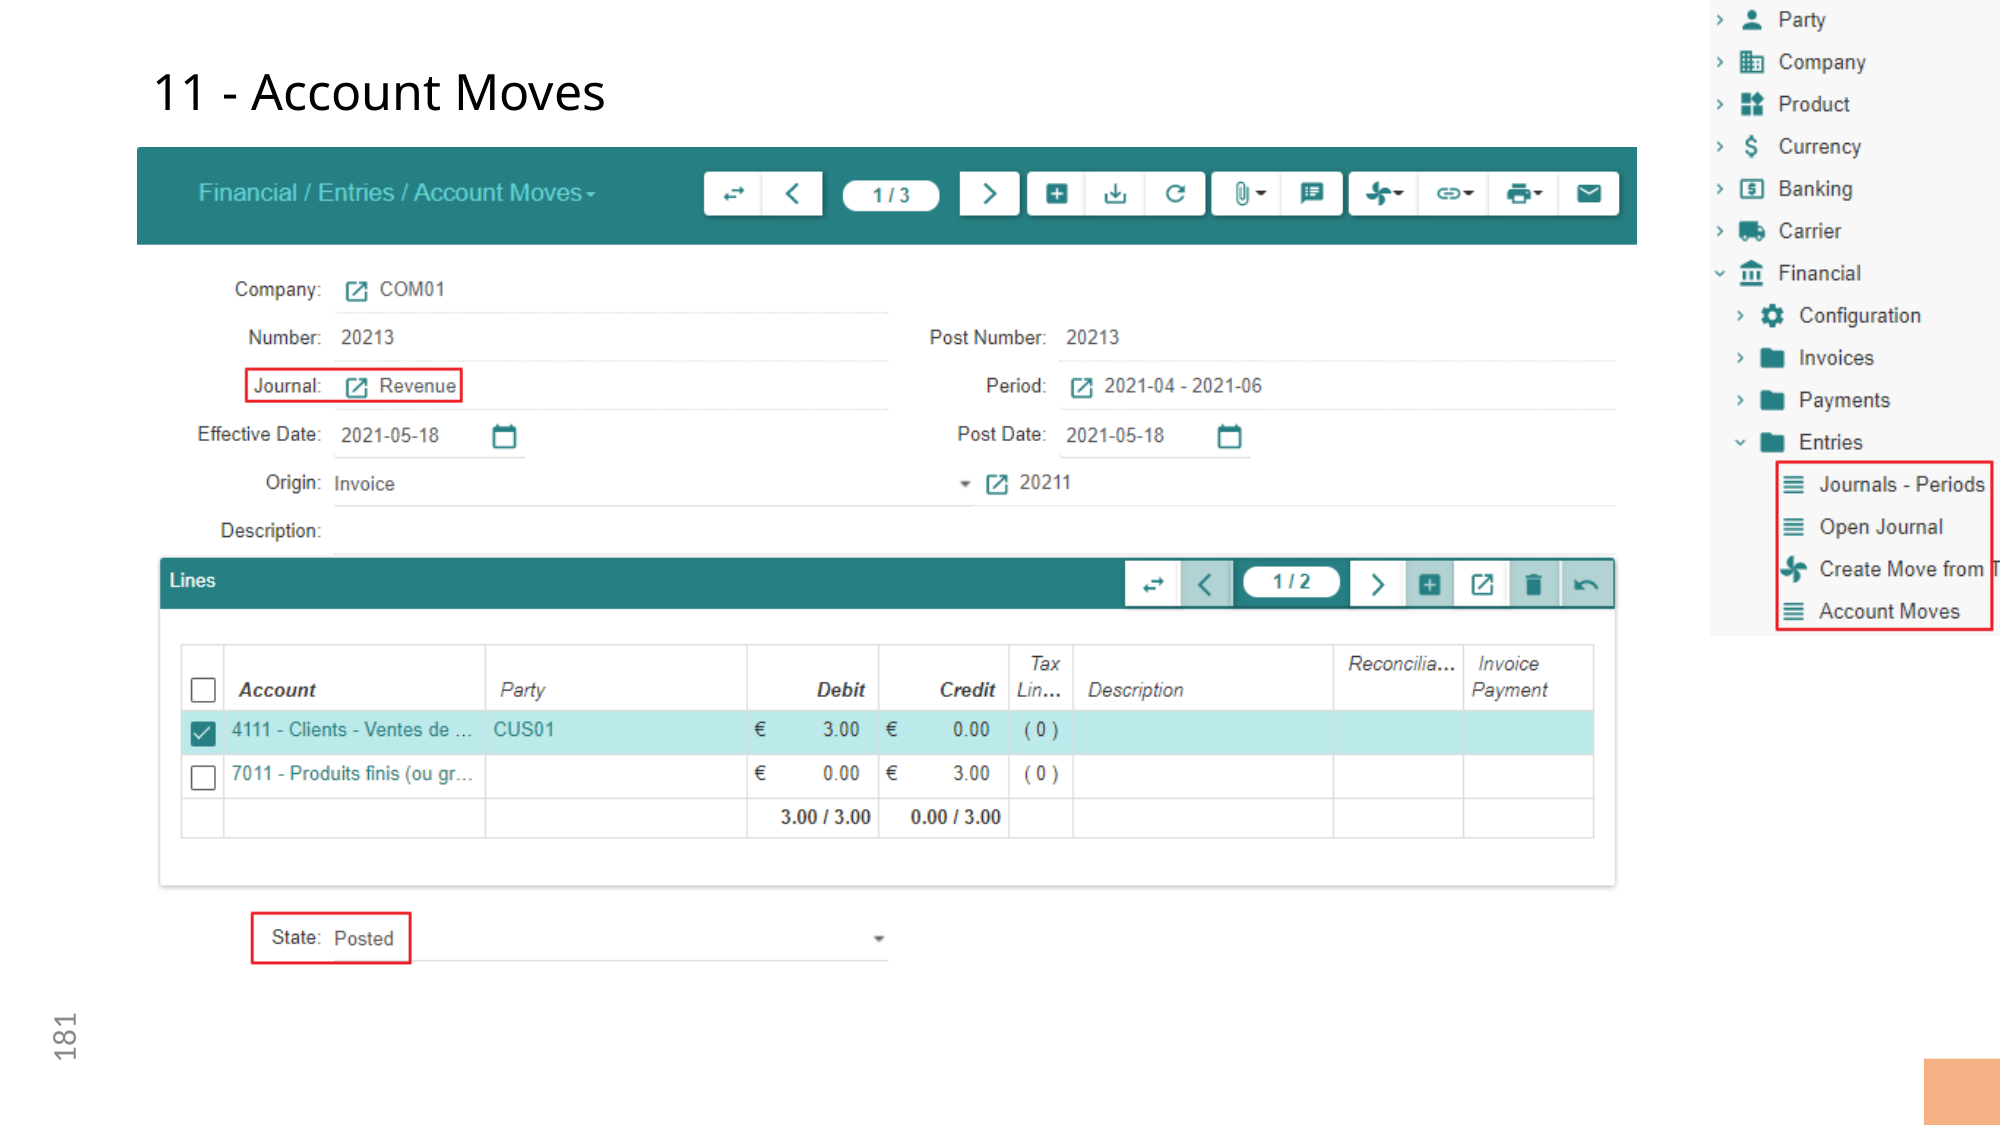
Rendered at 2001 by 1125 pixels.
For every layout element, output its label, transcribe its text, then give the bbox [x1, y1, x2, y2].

text_box [1923, 1058, 2000, 1125]
picture [1710, 0, 2000, 636]
picture [137, 147, 1637, 970]
title 11 - Account Moves [137, 59, 1710, 136]
slide_number 181 [32, 969, 93, 1108]
